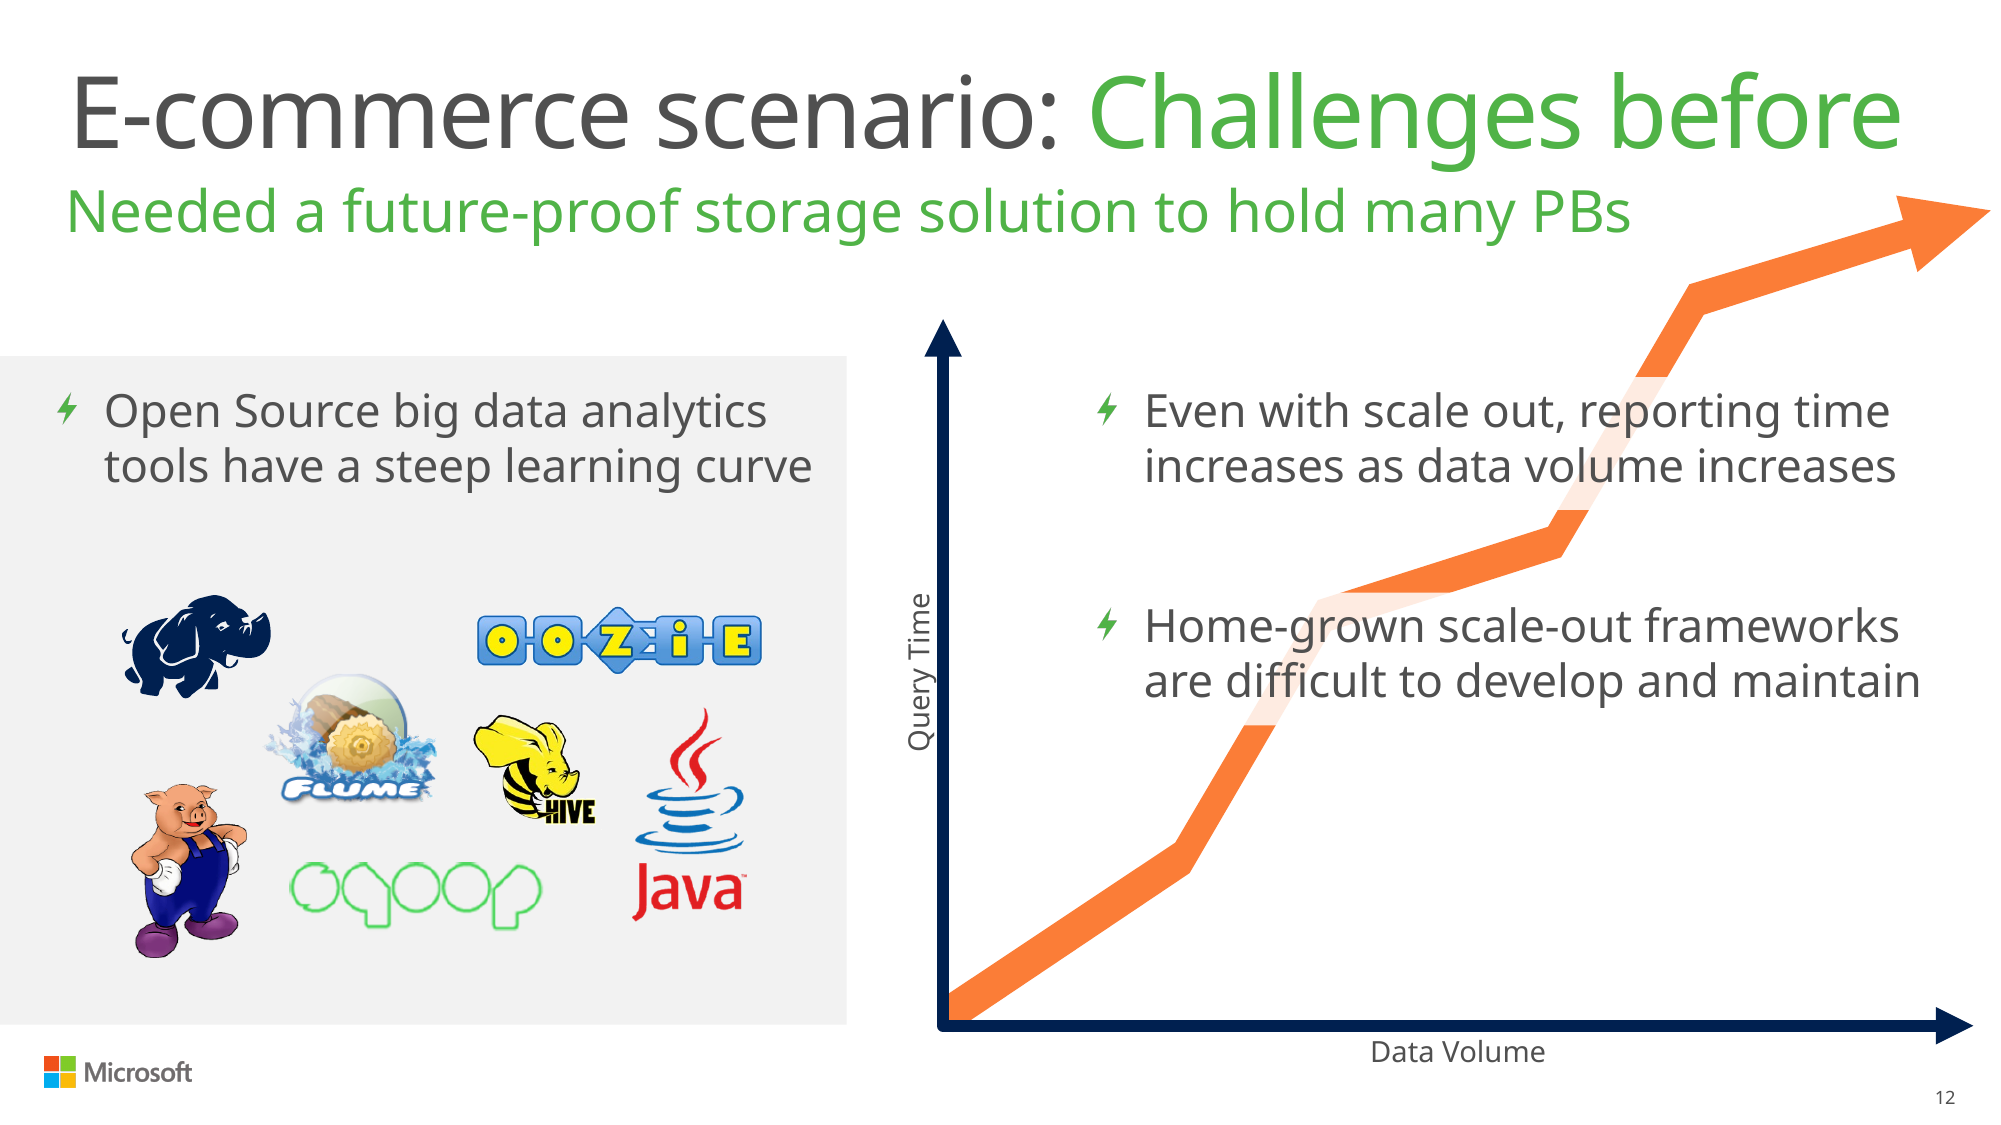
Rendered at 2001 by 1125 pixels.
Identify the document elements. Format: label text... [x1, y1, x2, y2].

picture [44, 1056, 192, 1088]
text_box Needed a future-proof storage solution to hold many PBs [50, 167, 1920, 252]
text_box Query Time [904, 592, 936, 753]
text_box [939, 182, 1993, 1033]
text_box Data Volume [1370, 1037, 1547, 1070]
title E-commerce scenario: Challenges before [44, 47, 1956, 200]
text_box [0, 355, 847, 1025]
picture [57, 392, 77, 425]
slide_number 12 [1864, 1087, 1956, 1110]
text_box Open Source big data analytics tools have a steep learning curve [24, 373, 936, 506]
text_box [121, 594, 775, 959]
